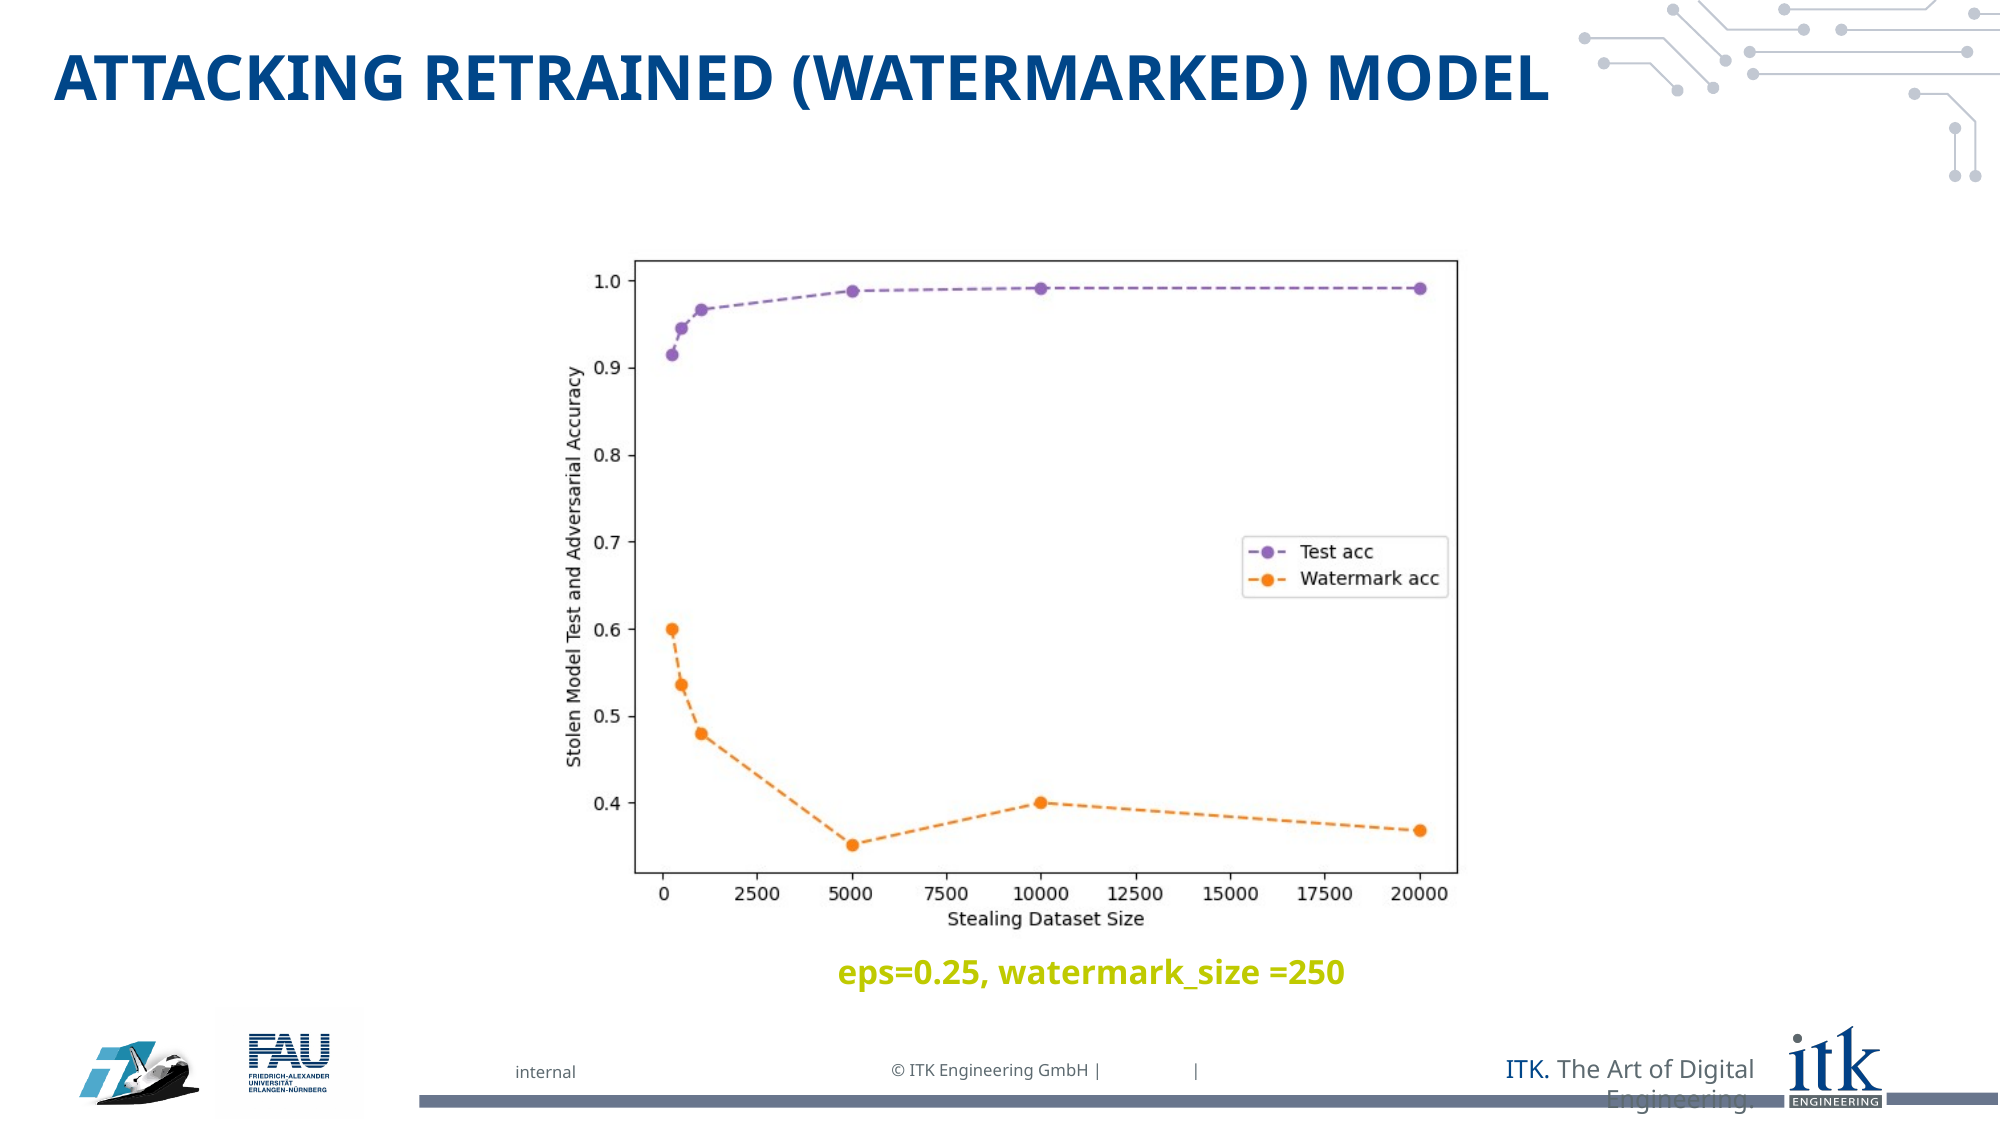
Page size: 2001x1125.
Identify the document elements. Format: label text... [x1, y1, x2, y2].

picture [502, 164, 1563, 960]
picture [77, 1039, 200, 1108]
picture [215, 1007, 364, 1119]
picture [1789, 1026, 1882, 1108]
footer internal [515, 1062, 728, 1084]
title Attacking retrained (watermarked) model [54, 38, 1863, 114]
text_box eps=0.25, watermark_size =250 [834, 968, 1349, 1012]
